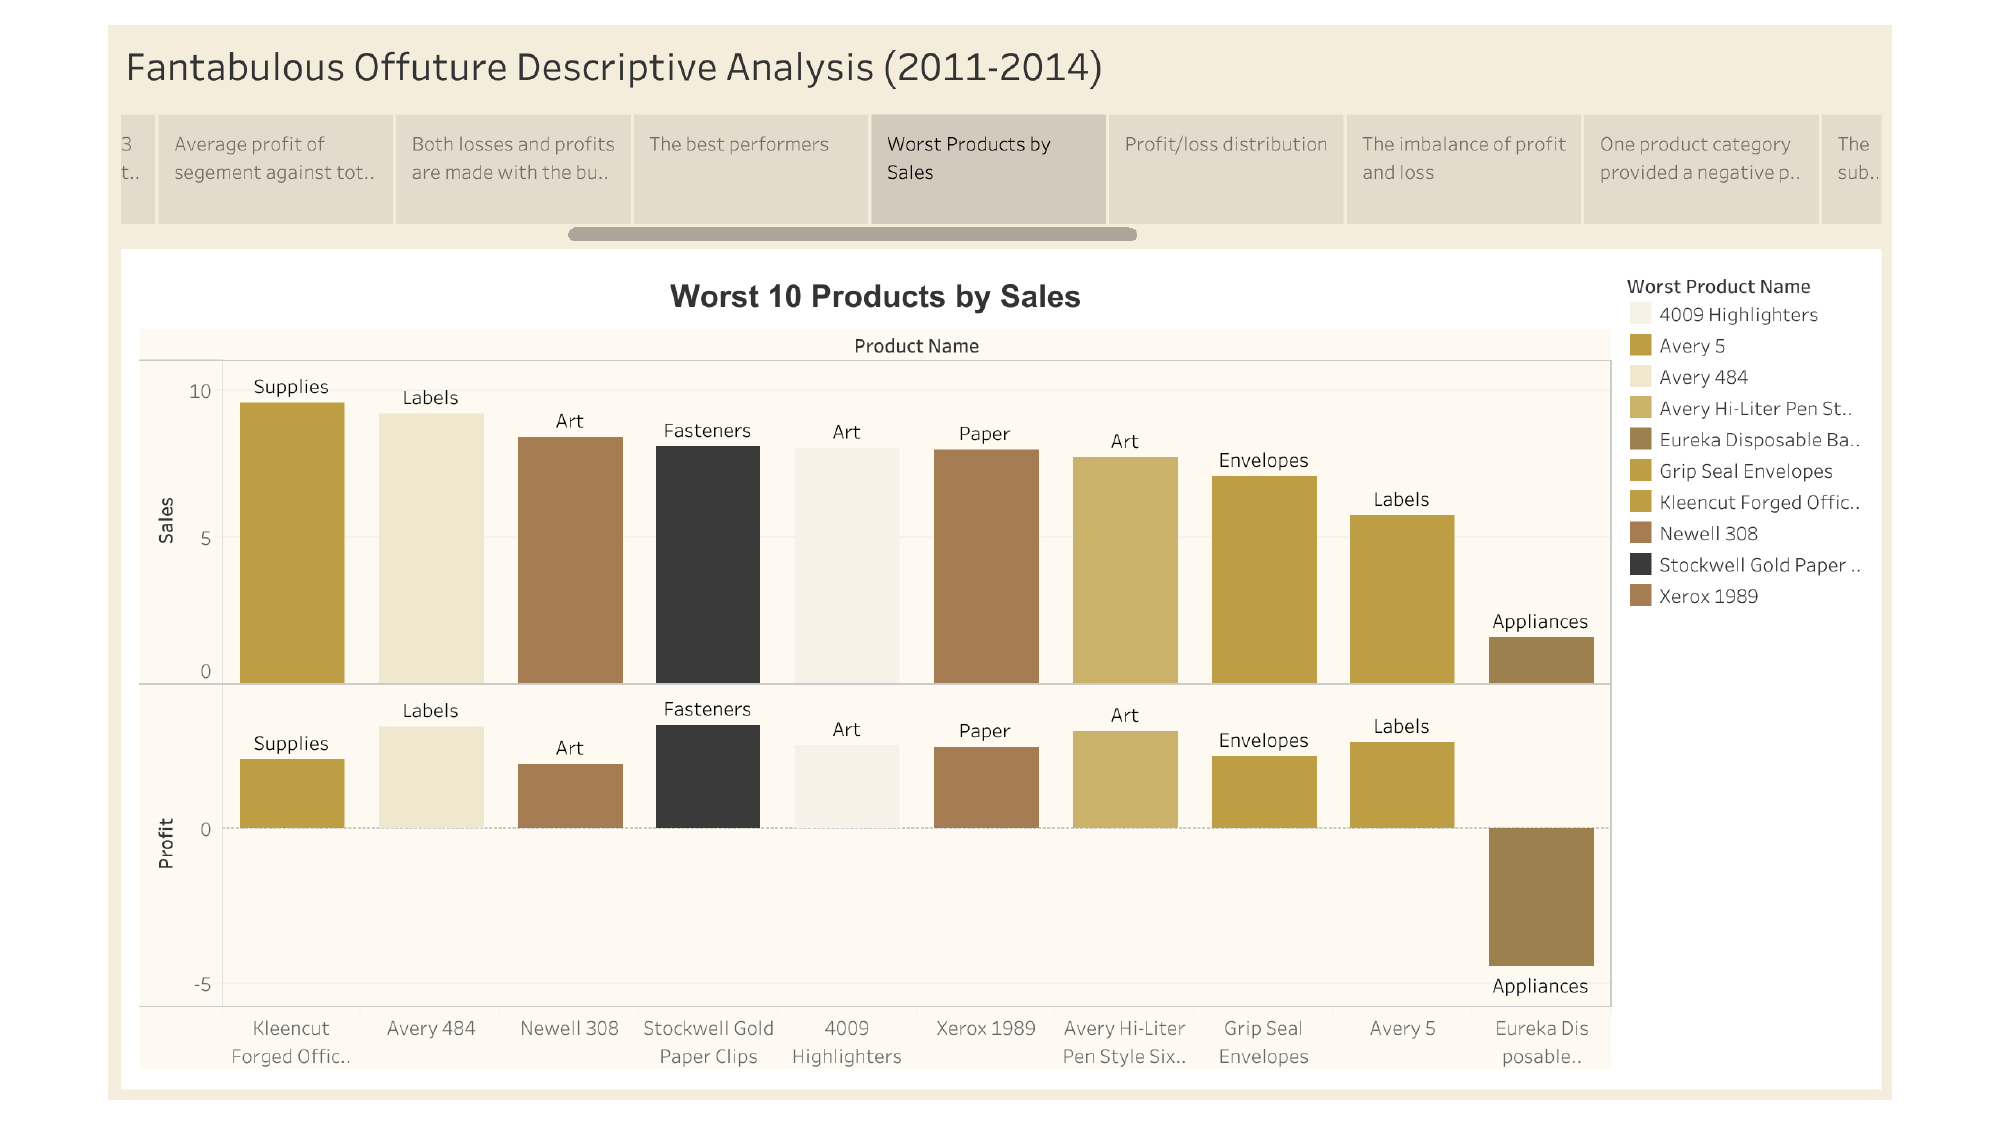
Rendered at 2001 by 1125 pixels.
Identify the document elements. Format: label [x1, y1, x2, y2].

picture [108, 25, 1892, 1100]
